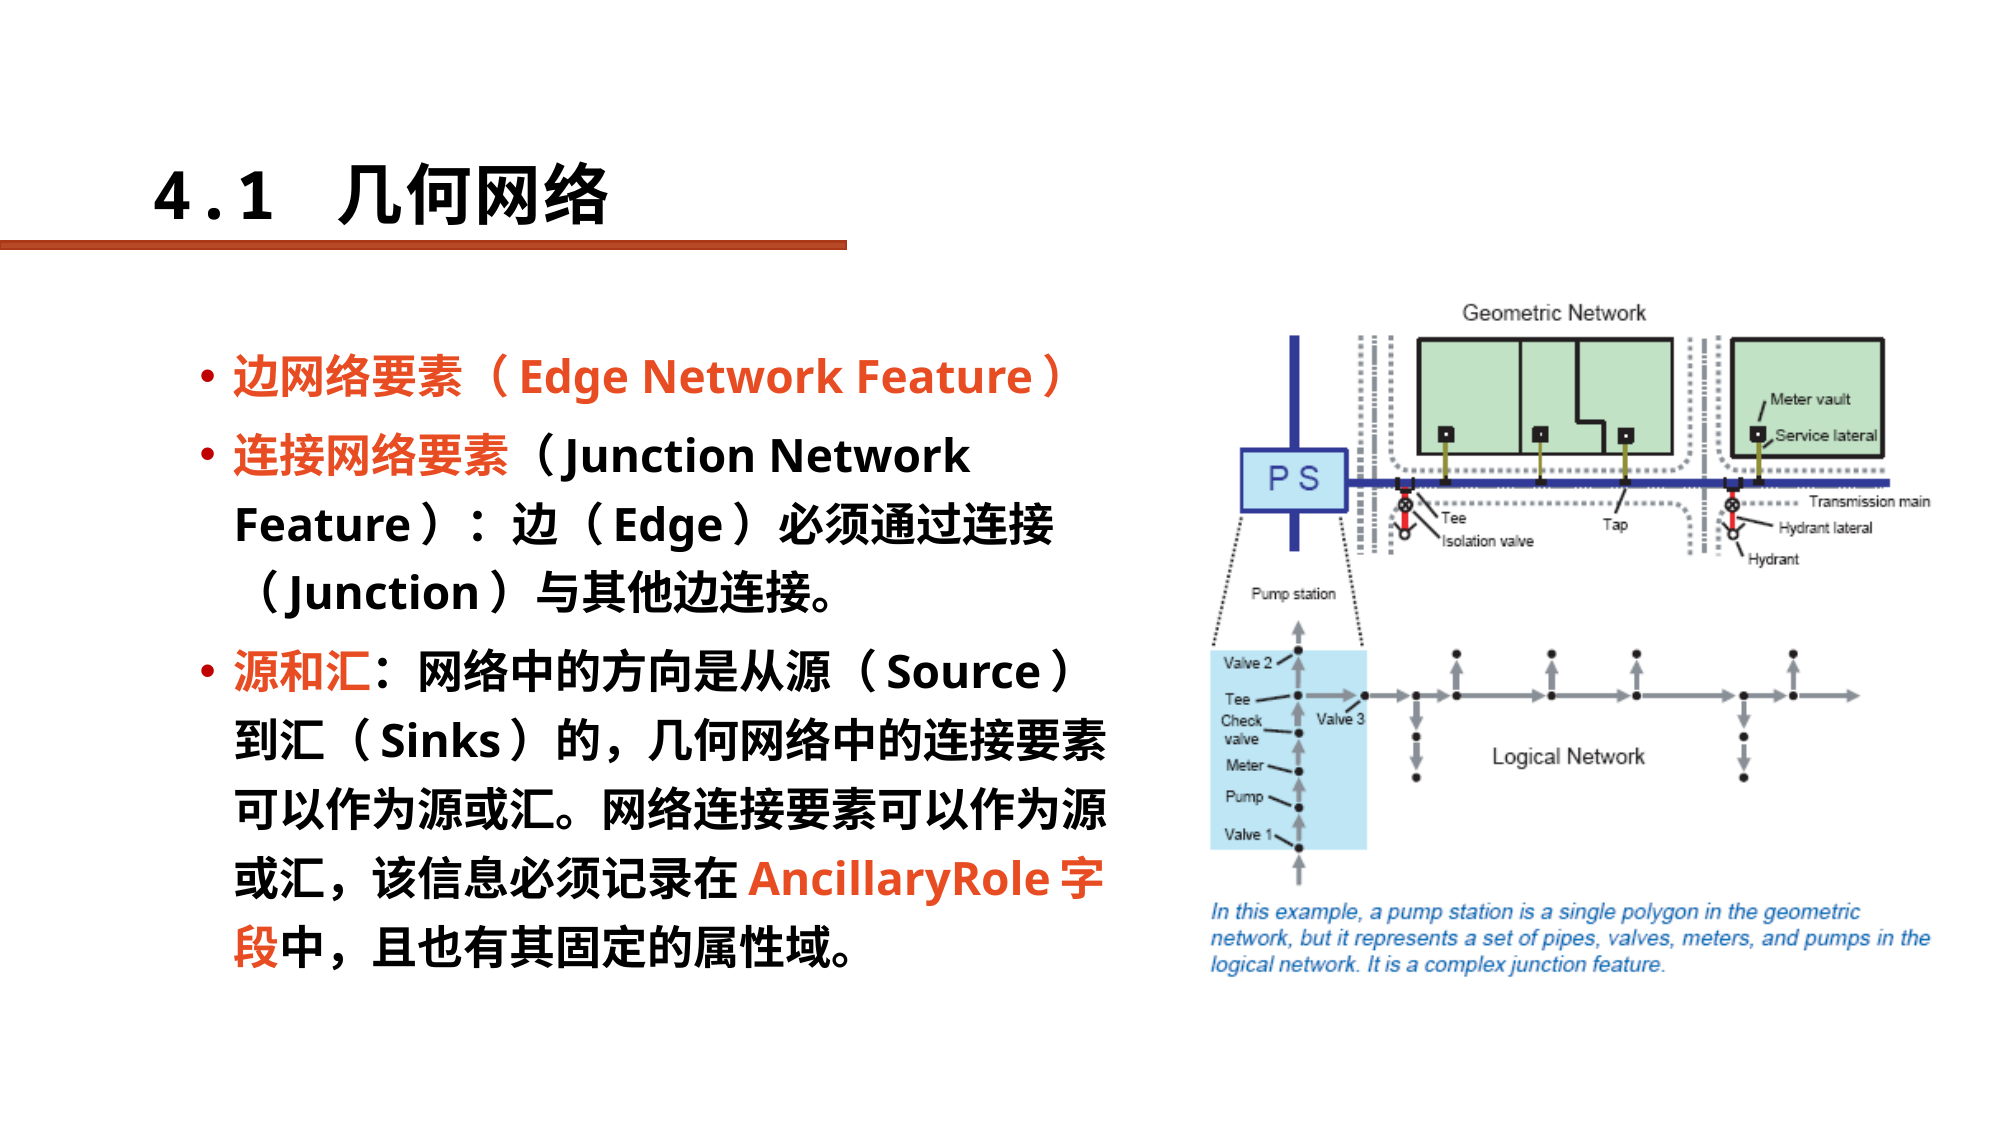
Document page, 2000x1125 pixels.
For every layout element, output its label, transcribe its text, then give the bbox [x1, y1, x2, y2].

picture [1176, 278, 1953, 983]
list 边网络要素（Edge Network Feature） 连接网络要素（Junction Network Feature）：边（Edge）必须通过连接（Junction）与其他边连接。 源和汇：网络中的方向是从源（Source）到汇（Sinks）的，几何网络中的连接要素可以作为源或汇。网络连接要素可以作为源或汇，该信息必须记录在AncillaryRole字段中，且也有其固定的属性域。 [184, 326, 1130, 1002]
title 4.1 几何网络 [137, 16, 1638, 242]
